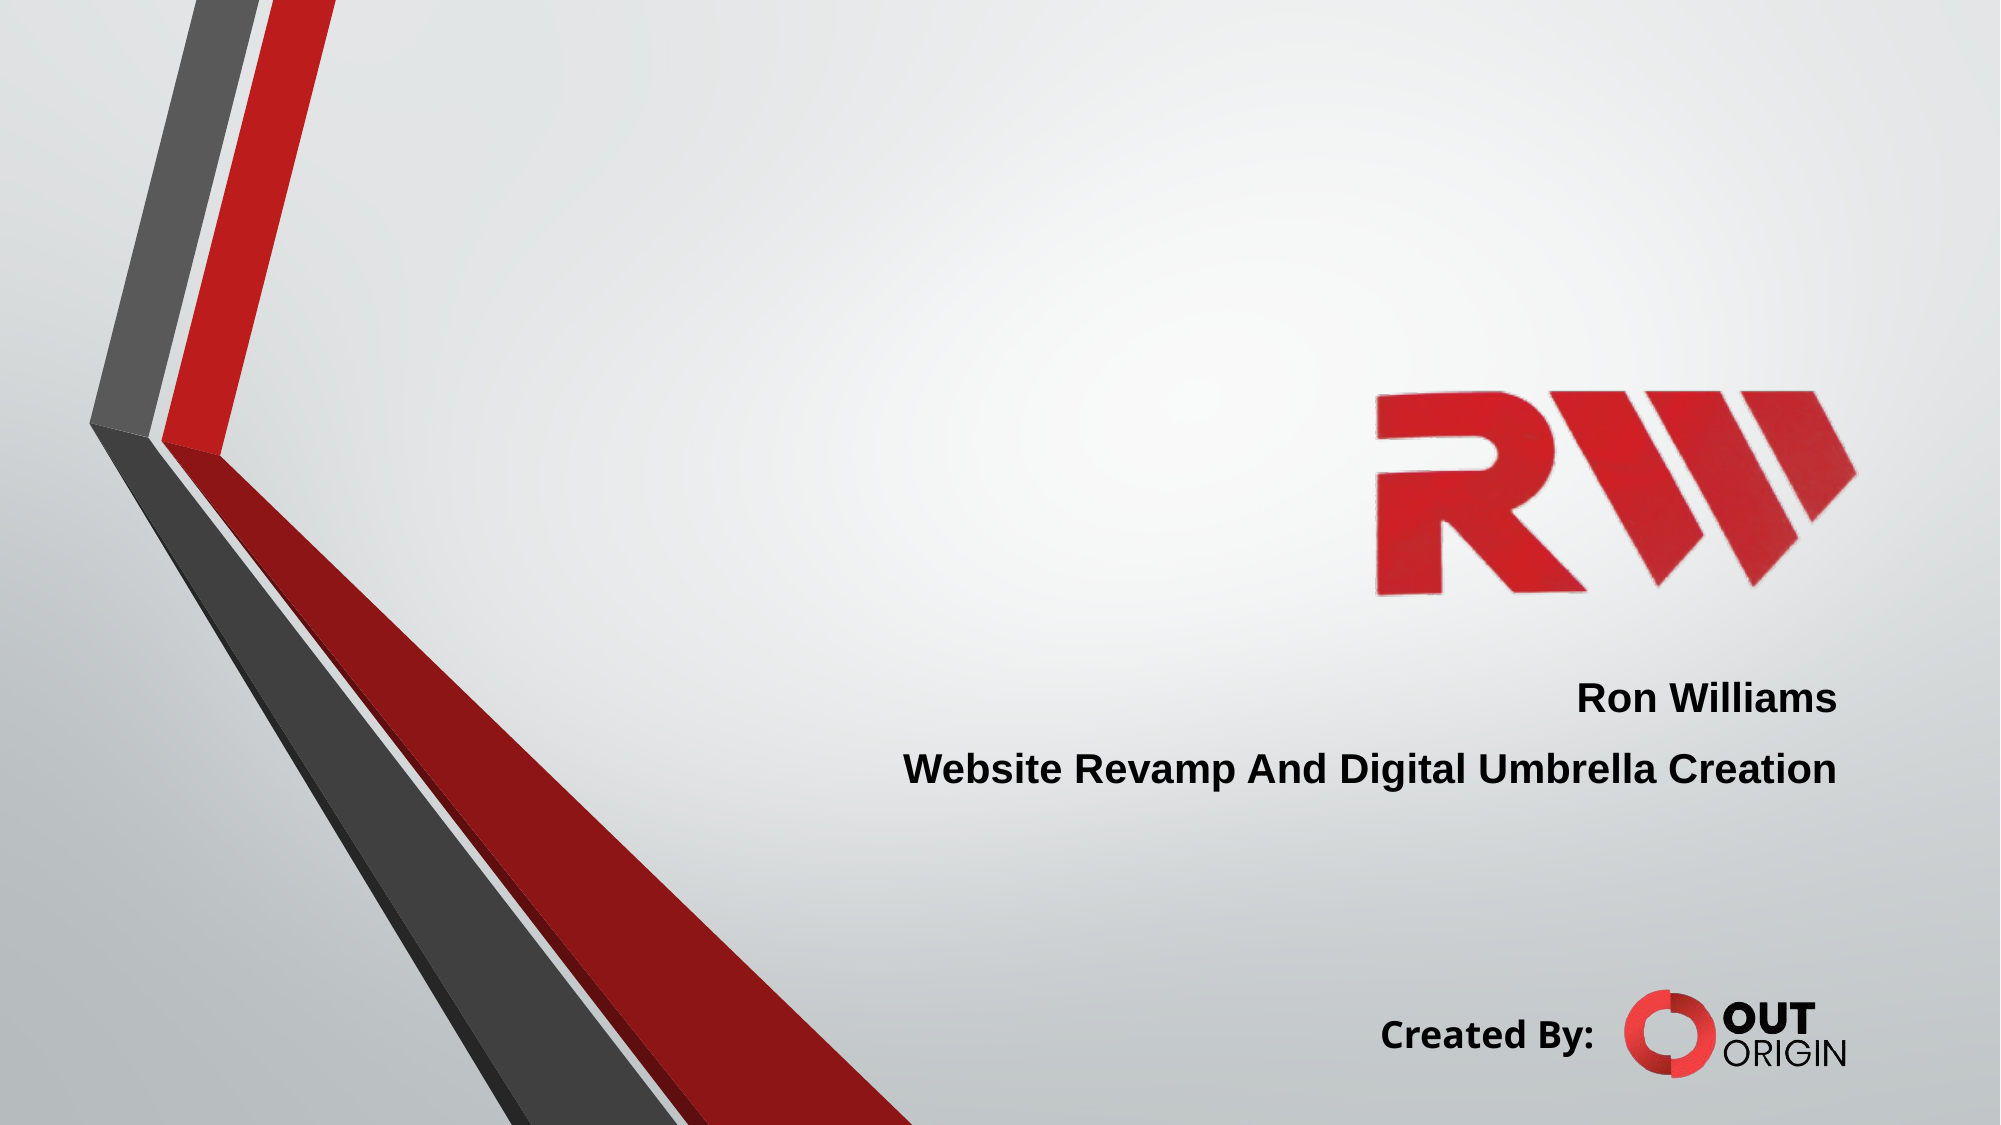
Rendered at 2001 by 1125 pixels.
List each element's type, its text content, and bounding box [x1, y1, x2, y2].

picture [1307, 307, 1928, 697]
text_box Created By: [1365, 1003, 1616, 1064]
picture [1616, 984, 1853, 1083]
subtitle Ron Williams Website Revamp And Digital Umbrella Creation [740, 663, 1853, 891]
